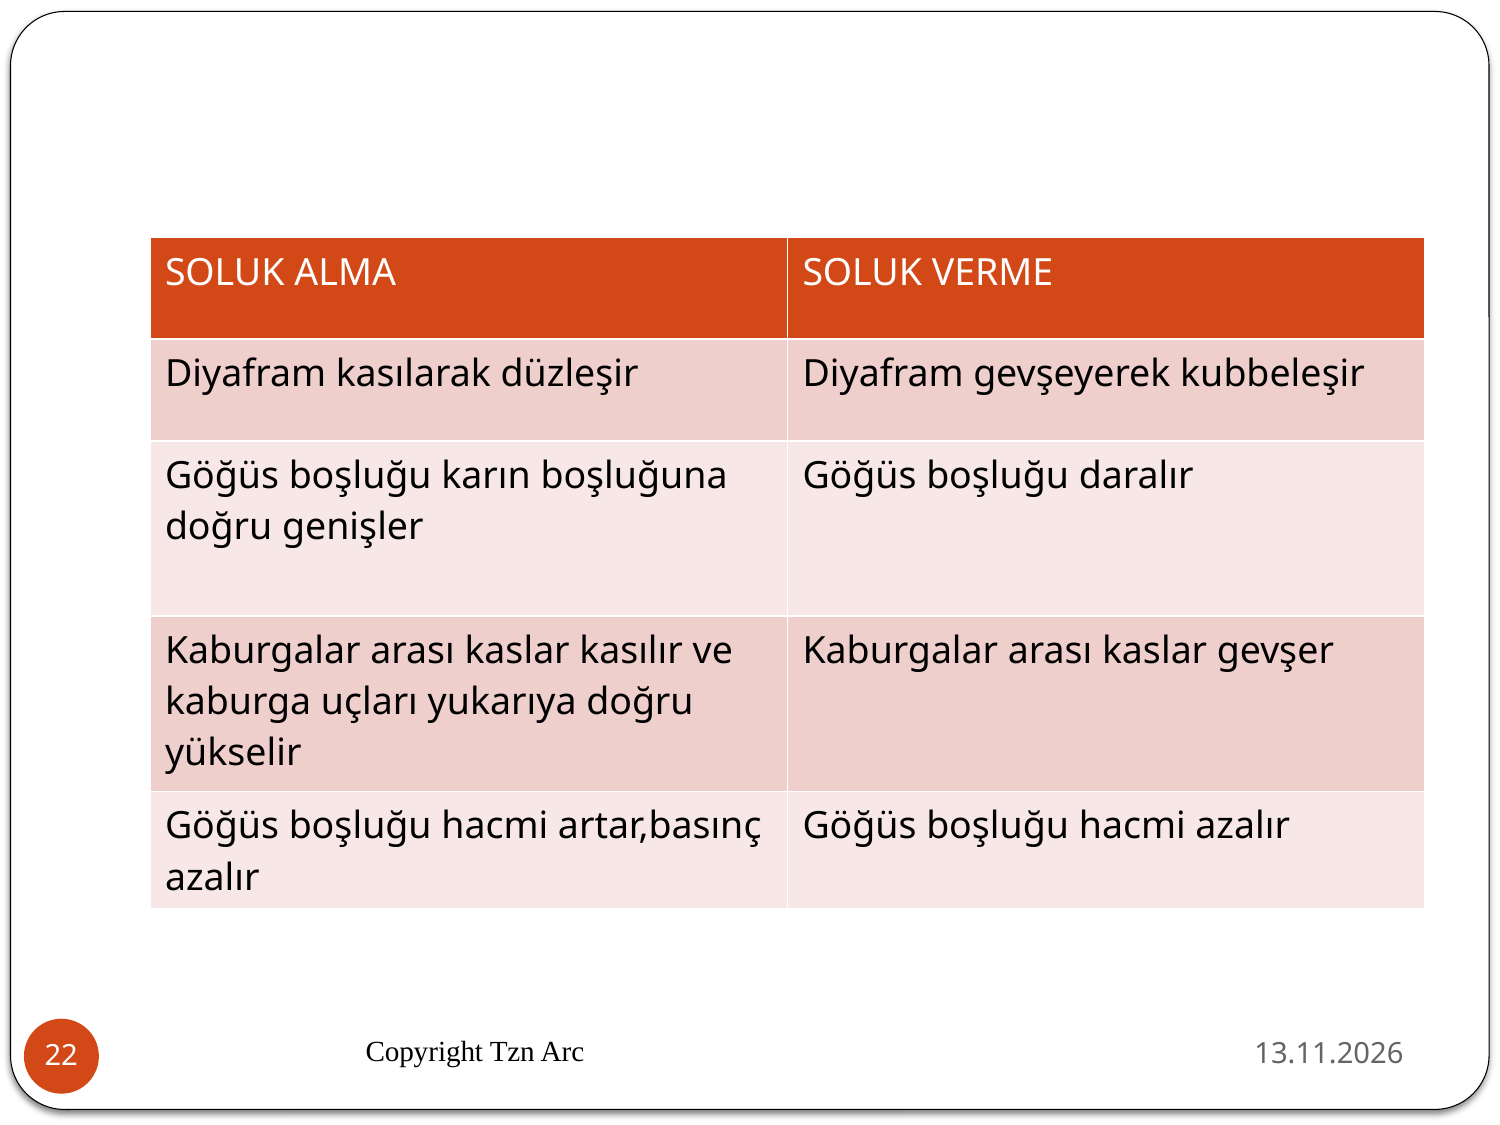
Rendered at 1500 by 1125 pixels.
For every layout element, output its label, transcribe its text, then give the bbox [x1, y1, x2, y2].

table_cell Diyafram gevşeyerek kubbeleşir [788, 340, 1424, 440]
table_cell Göğüs boşluğu hacmi azalır [788, 792, 1424, 908]
table_cell Kaburgalar arası kaslar gevşer [788, 617, 1424, 791]
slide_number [1012, 1015, 1419, 1094]
table_header SOLUK ALMA [151, 238, 787, 338]
table_cell Göğüs boşluğu karın boşluğuna doğru genişler [151, 442, 787, 615]
table_cell Göğüs boşluğu daralır [788, 442, 1424, 615]
table_cell Diyafram kasılarak düzleşir [151, 340, 787, 440]
footer Copyright Tzn Arc [150, 1012, 800, 1088]
table_cell Göğüs boşluğu hacmi artar,basınç azalır [151, 792, 787, 908]
table_cell Kaburgalar arası kaslar kasılır ve kaburga uçları yukarıya doğru yükselir [151, 617, 787, 791]
table_header SOLUK VERME [788, 238, 1424, 338]
slide_number 22 [23, 1018, 99, 1094]
